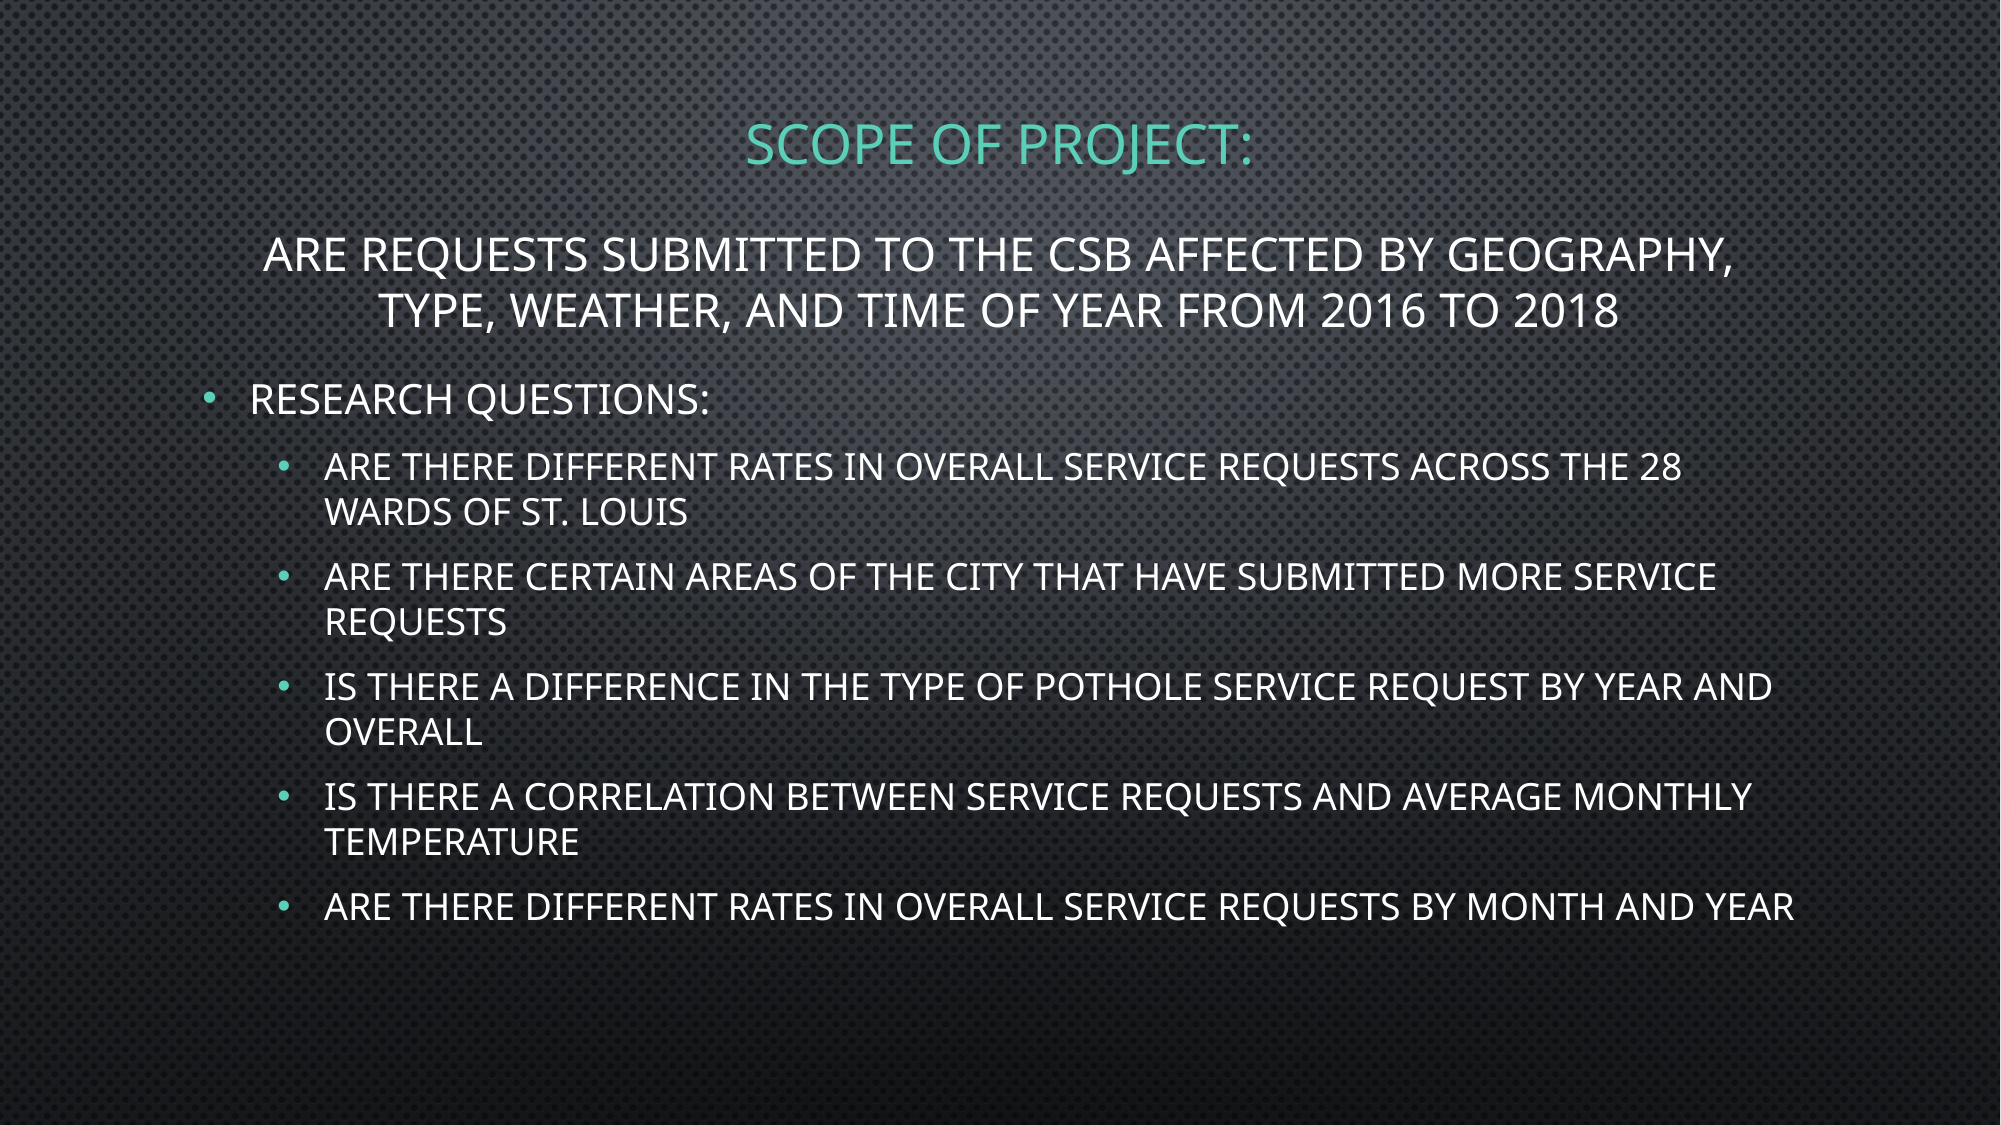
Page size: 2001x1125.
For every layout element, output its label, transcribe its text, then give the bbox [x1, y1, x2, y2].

title Scope of Project: Are requests submitted to the CSB affected by geography, type, weather, and time of year from 2016 to 2018 [187, 99, 1813, 413]
list Research Questions: Are there different rates in overall service requests across the 28 wards of St. Louis Are there Certain Areas of the City that have Submitted more Service Requests is there a difference in the type of Pothole Service Request by Year and Overall Is there a Correlation between Service Requests and Average Monthly Temperature Are there different rates in overall service requests by month and year [187, 437, 1813, 950]
